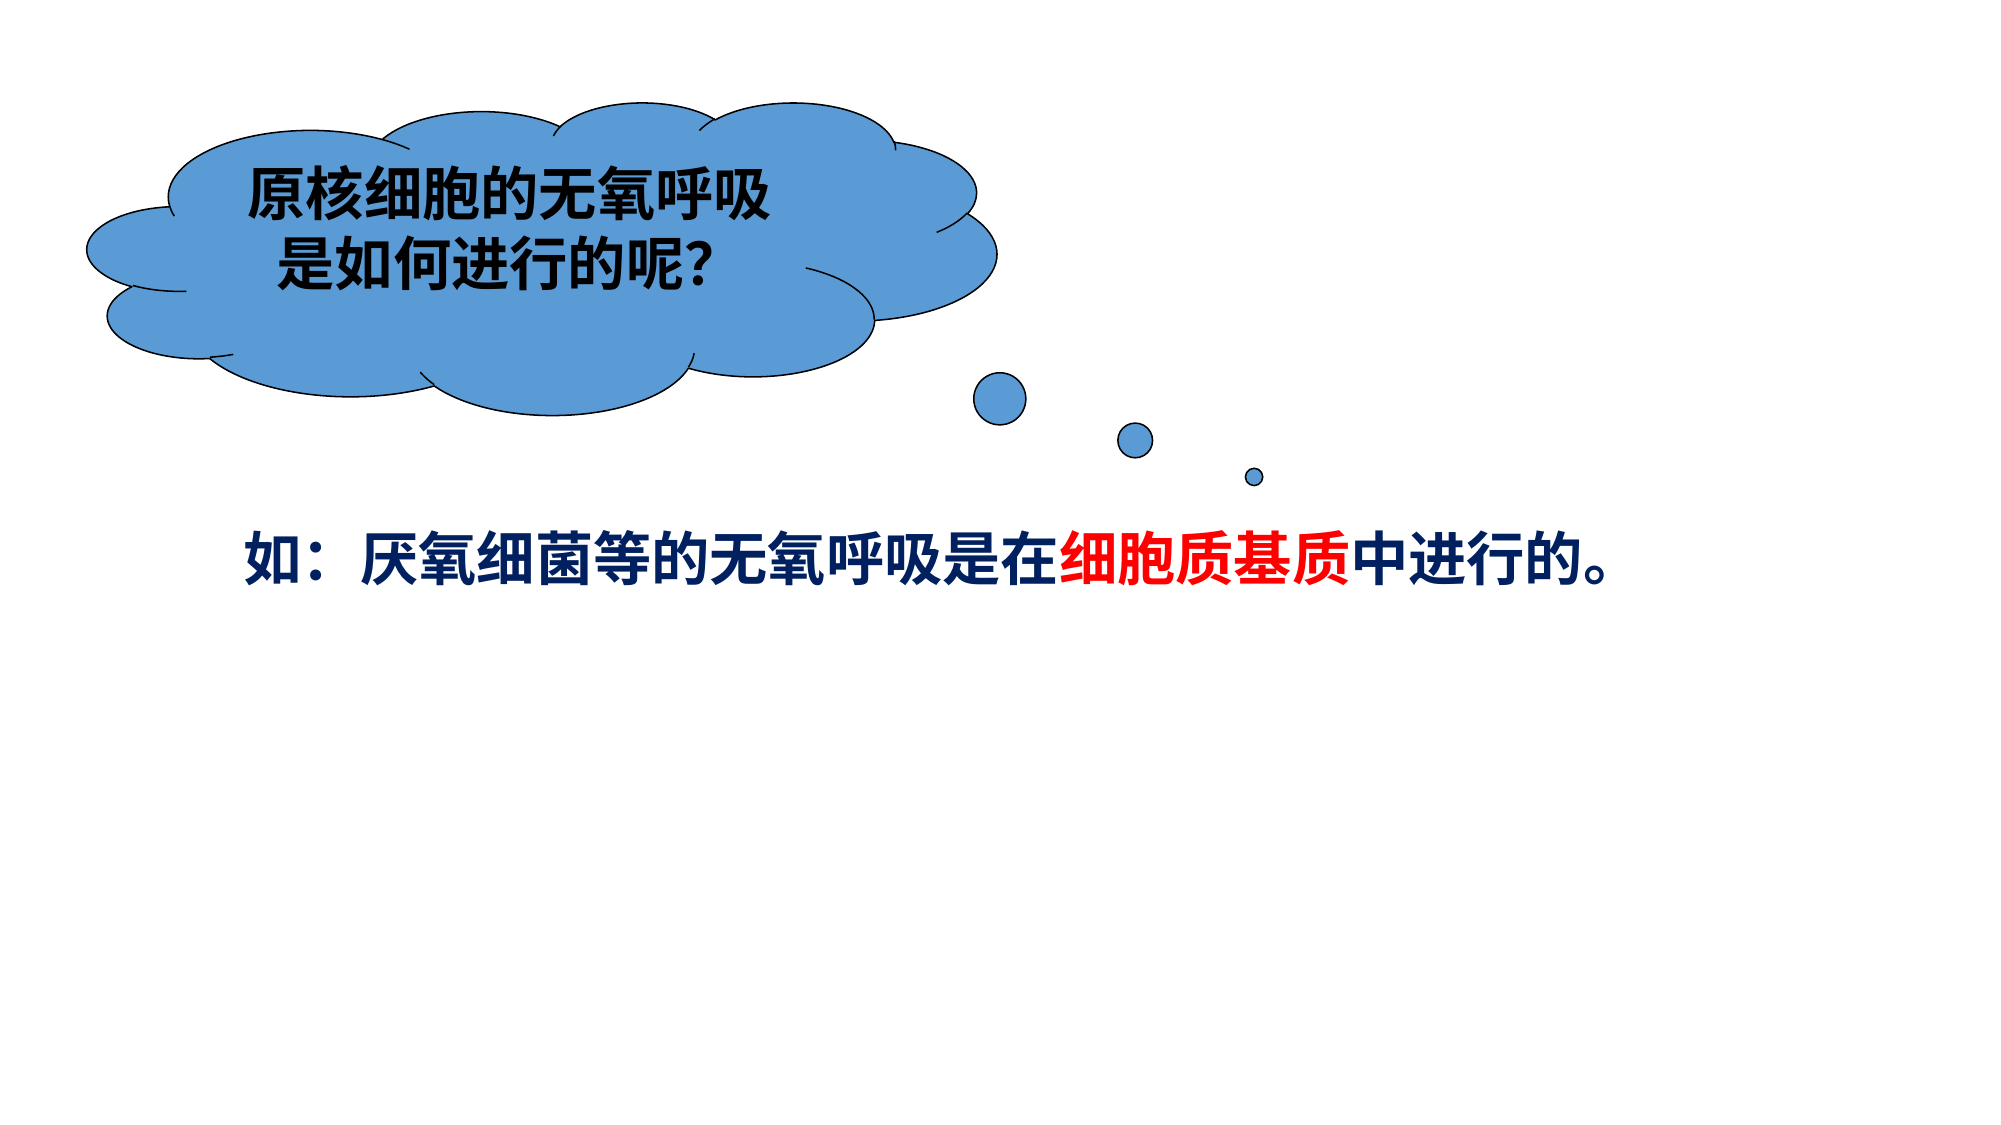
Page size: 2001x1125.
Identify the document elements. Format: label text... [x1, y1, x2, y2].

text_box 如：厌氧细菌等的无氧呼吸是在细胞质基质中进行的。 [174, 514, 1805, 802]
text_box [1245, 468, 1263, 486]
text_box 原核细胞的无氧呼吸是如何进行的呢？ [973, 372, 1026, 425]
text_box 原核细胞的无氧呼吸是如何进行的呢？ [86, 102, 998, 416]
text_box 原核细胞的无氧呼吸是如何进行的呢？ [1117, 423, 1153, 458]
